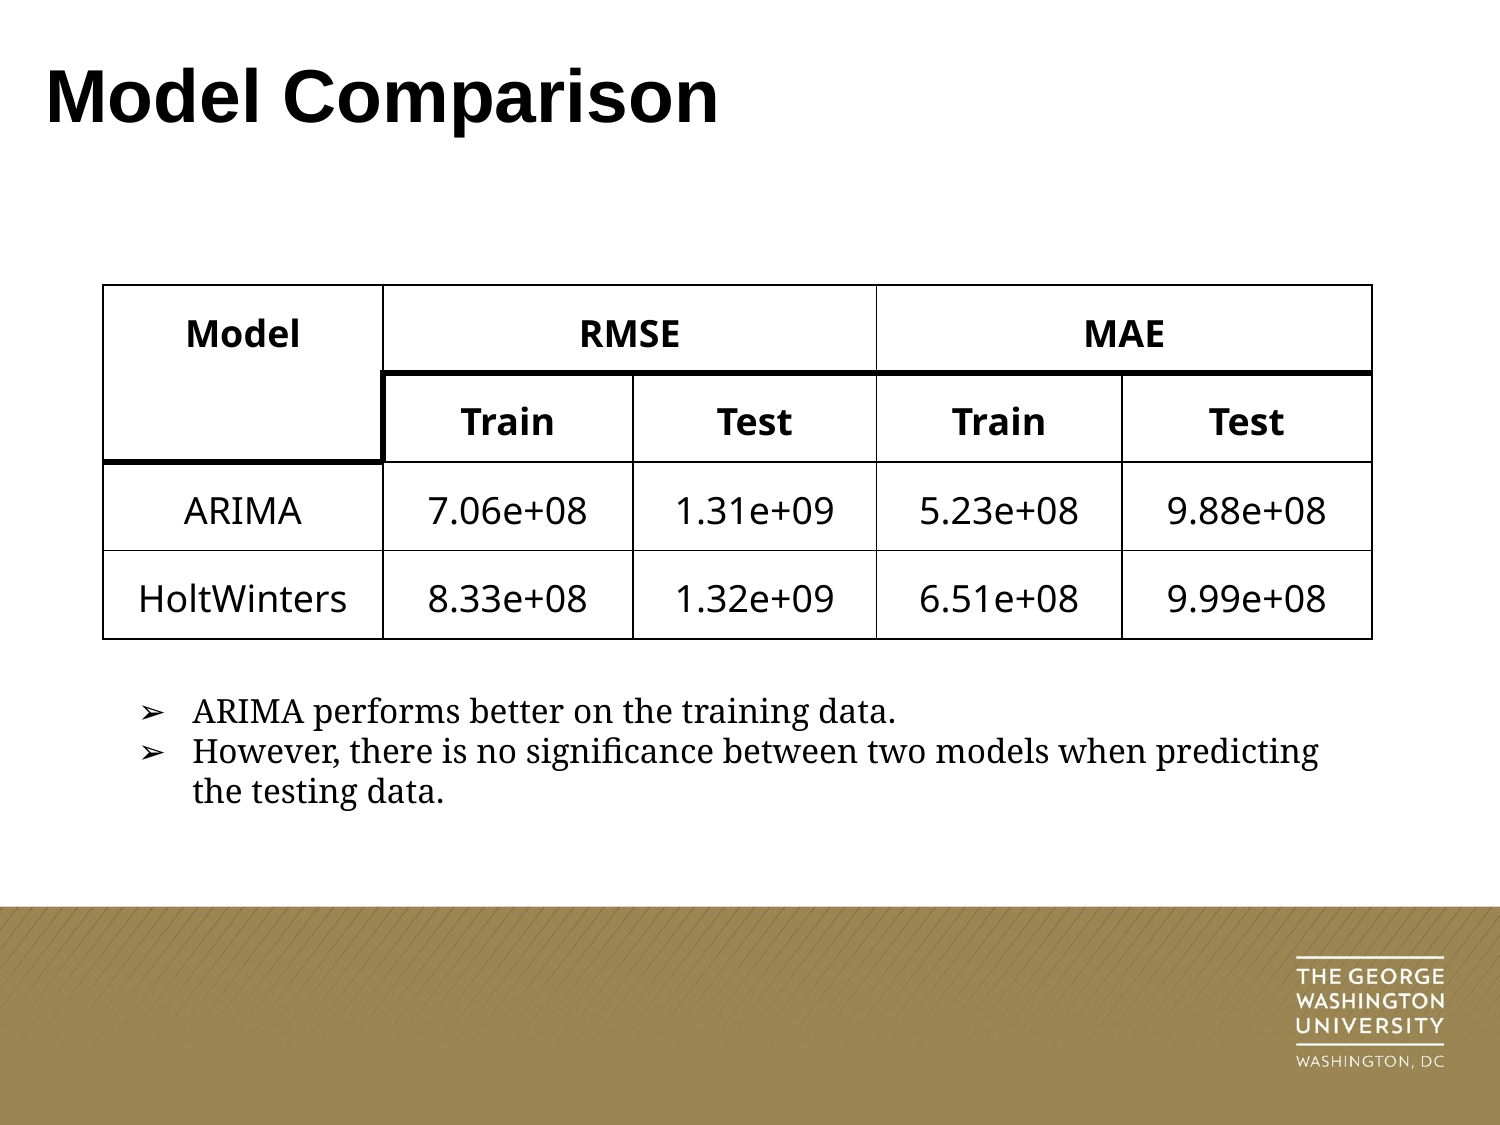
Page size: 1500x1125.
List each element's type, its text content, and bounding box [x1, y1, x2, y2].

table_cell 1.32e+09 [634, 551, 876, 638]
list ARIMA performs better on the training data. However, there is no significance between two models when predicting the testing data. [102, 682, 1373, 876]
table_cell 8.33e+08 [384, 551, 632, 638]
table_cell Train [877, 376, 1121, 461]
table_cell Test [634, 376, 876, 461]
table_cell HoltWinters [104, 551, 382, 638]
picture [0, 0, 1500, 1125]
table_header Model [104, 286, 382, 459]
table_header MAE [877, 286, 1371, 370]
table_cell 6.51e+08 [877, 551, 1121, 638]
table_cell 1.31e+09 [634, 463, 876, 550]
table_cell 9.88e+08 [1123, 463, 1371, 550]
table_header RMSE [384, 286, 876, 370]
table_cell 9.99e+08 [1123, 551, 1371, 638]
table_cell ARIMA [104, 465, 382, 550]
table_cell Train [386, 376, 632, 461]
table_cell 7.06e+08 [384, 463, 632, 550]
table_cell 5.23e+08 [877, 463, 1121, 550]
text_box Model Comparison [30, 40, 1303, 158]
table_cell Test [1123, 376, 1371, 461]
